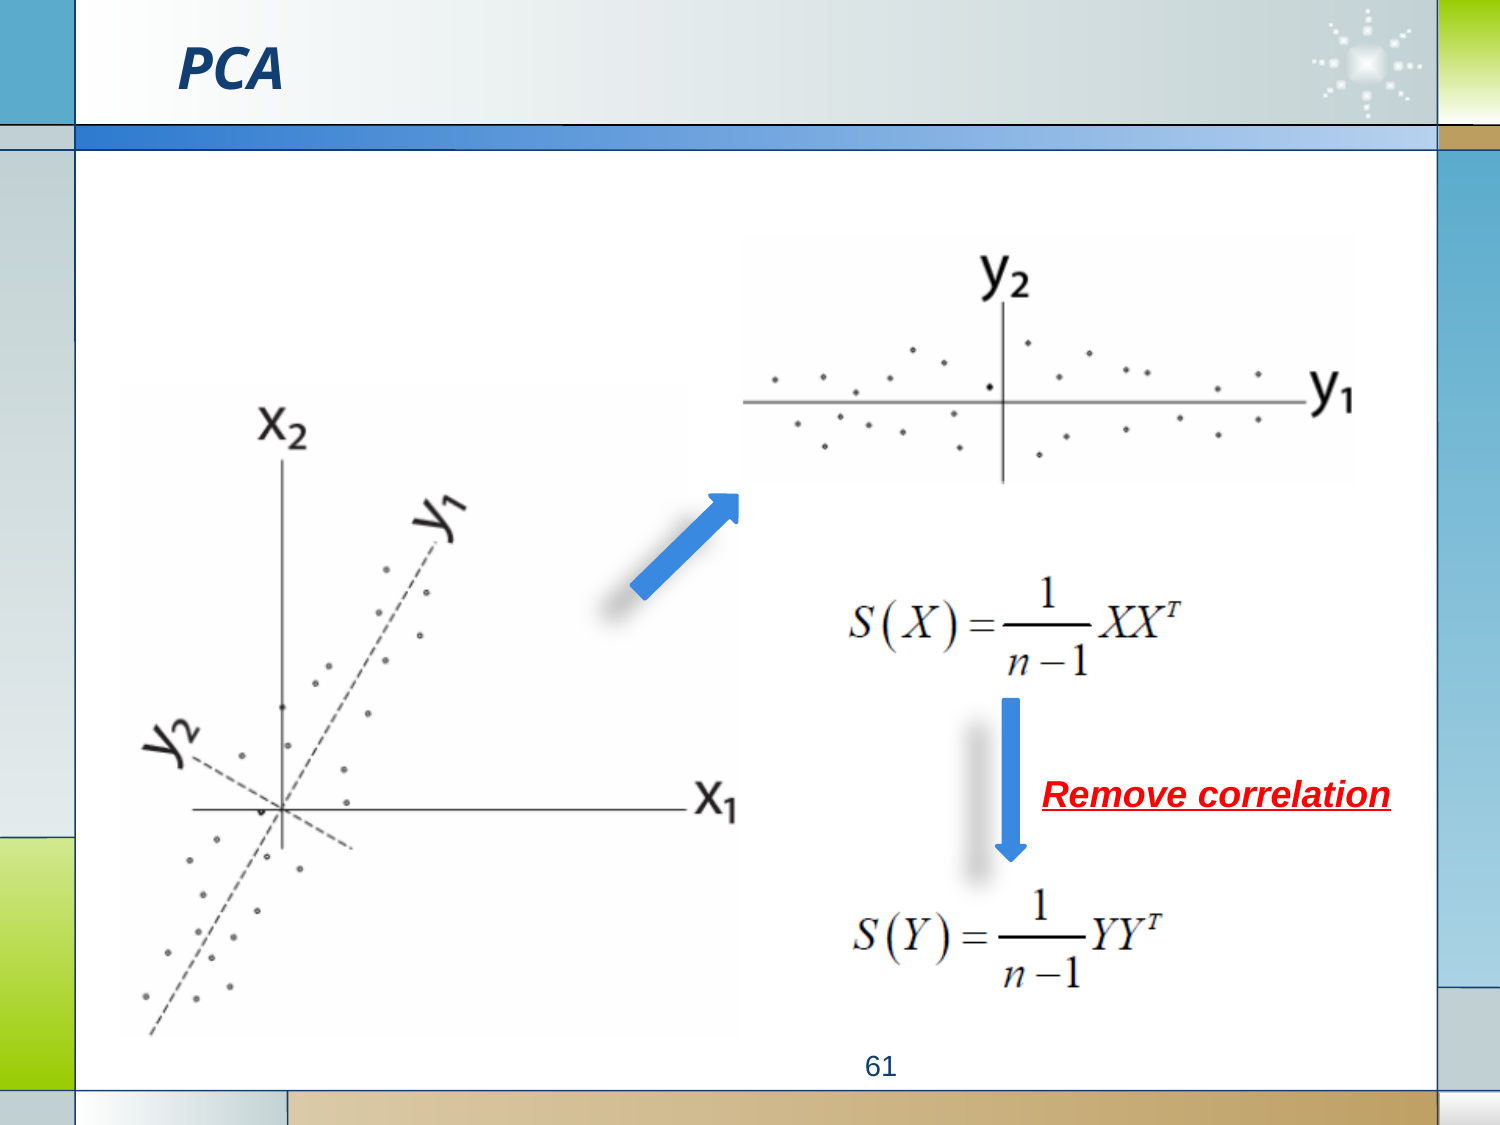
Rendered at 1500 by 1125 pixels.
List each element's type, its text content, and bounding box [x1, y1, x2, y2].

title PCA [162, 19, 1263, 113]
picture [87, 224, 1380, 1055]
text_box [994, 707, 1027, 860]
text_box Remove correlation [1027, 762, 1407, 823]
picture [824, 862, 1169, 1009]
picture [812, 537, 1190, 699]
slide_number 61 [562, 1039, 913, 1081]
